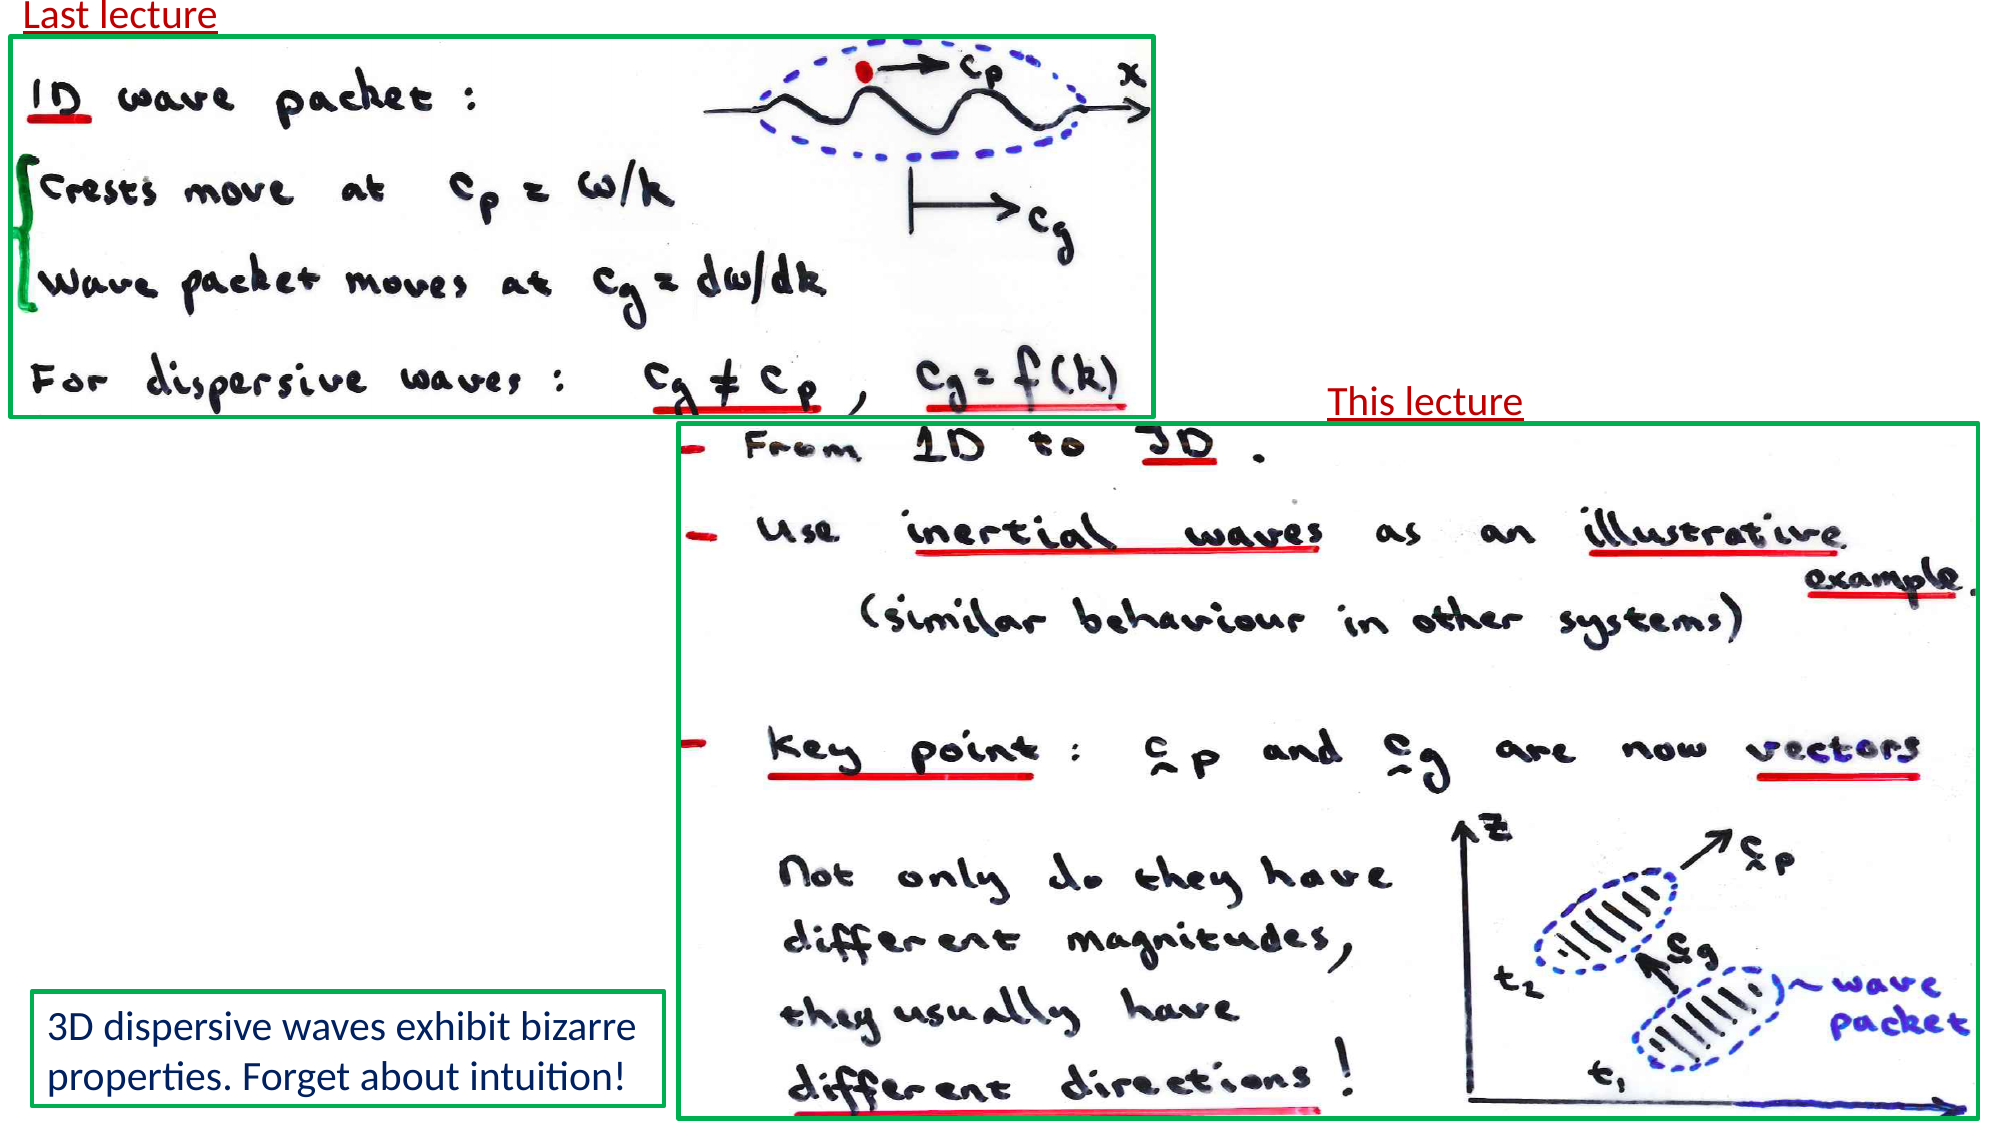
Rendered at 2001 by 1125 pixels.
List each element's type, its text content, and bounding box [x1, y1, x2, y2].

text_box This lecture [1312, 366, 1539, 421]
text_box Last lecture [7, 0, 233, 44]
text_box 3D dispersive waves exhibit bizarre properties. Forget about intuition! [32, 991, 665, 1106]
picture [12, 38, 1151, 415]
picture [680, 425, 1976, 1117]
